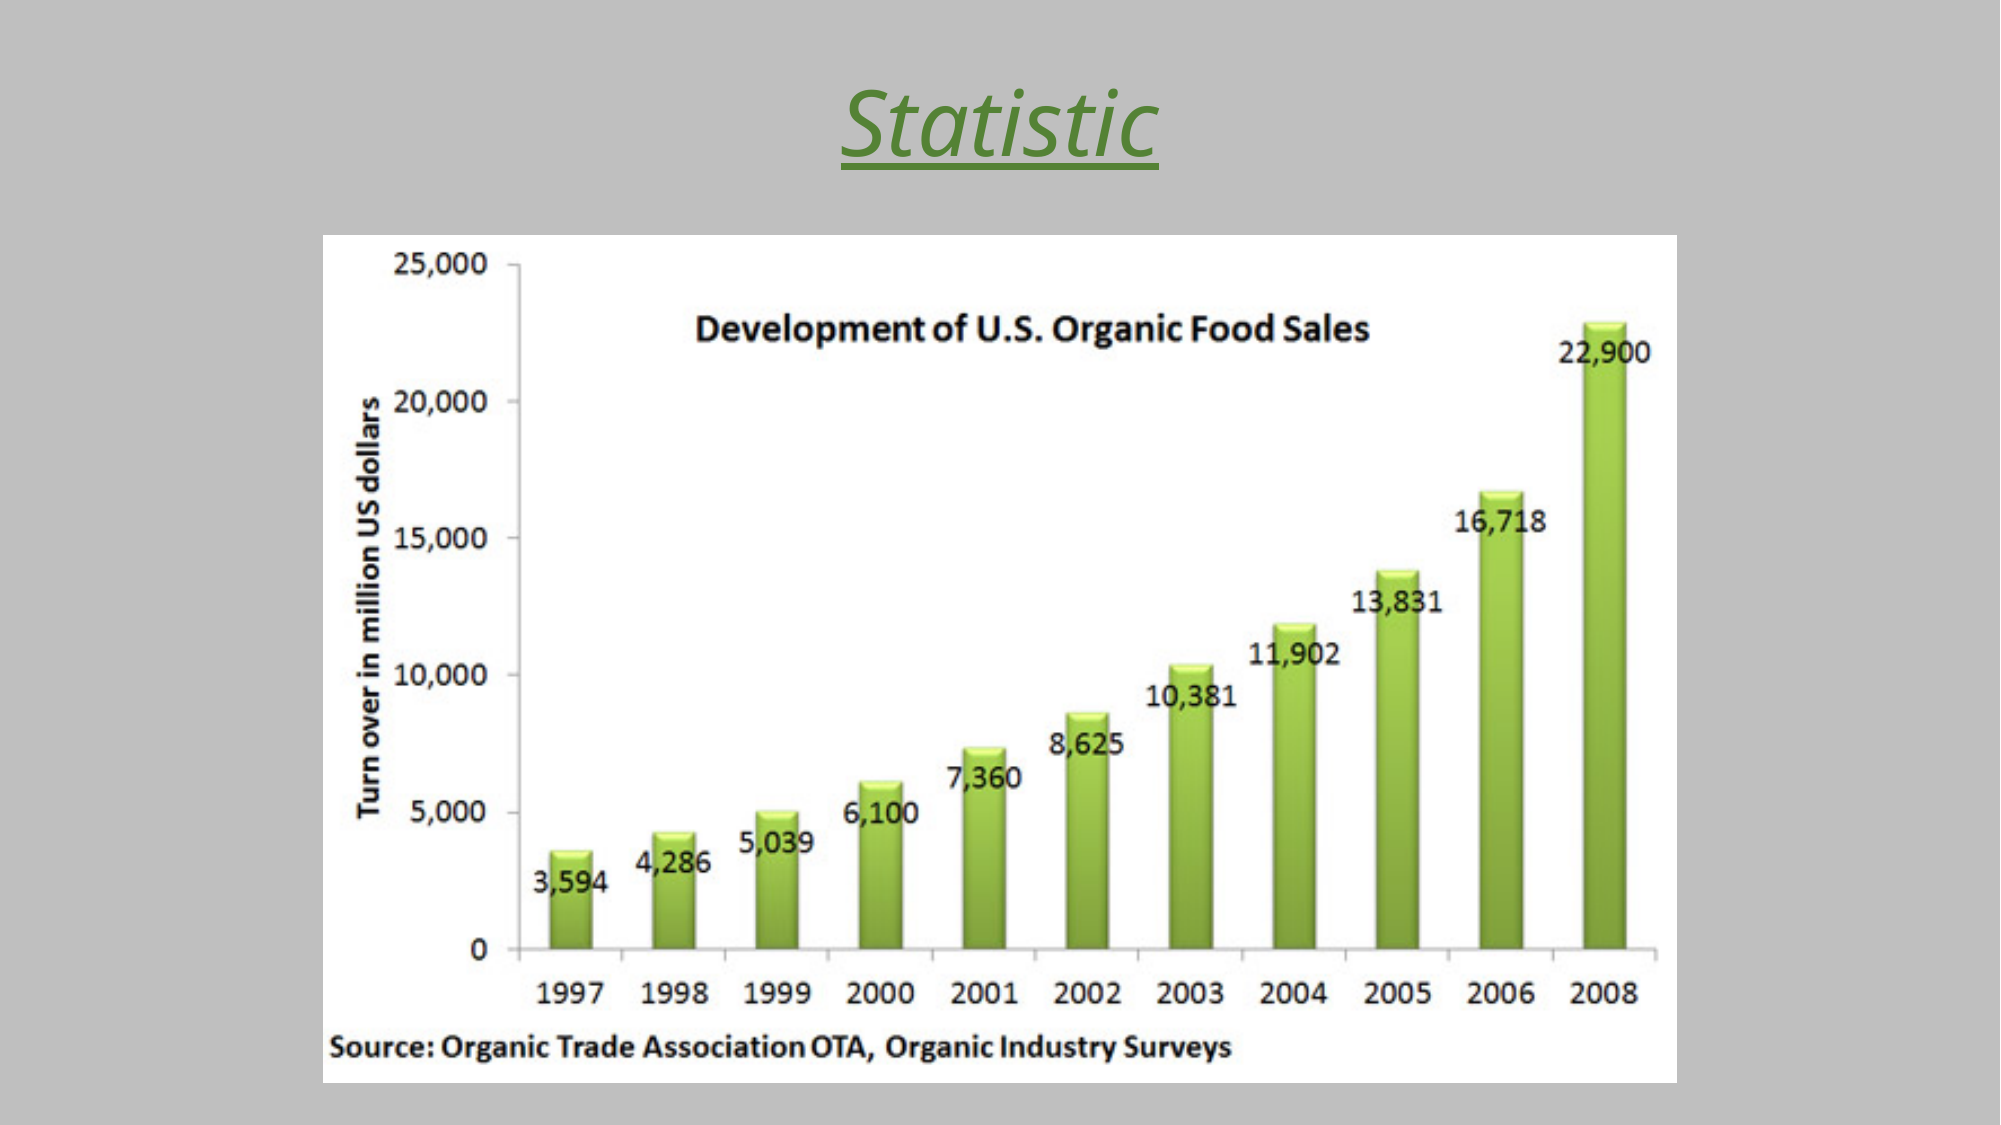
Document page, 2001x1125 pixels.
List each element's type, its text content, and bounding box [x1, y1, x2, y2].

picture [323, 235, 1677, 1083]
title Statistic [137, 17, 1863, 236]
